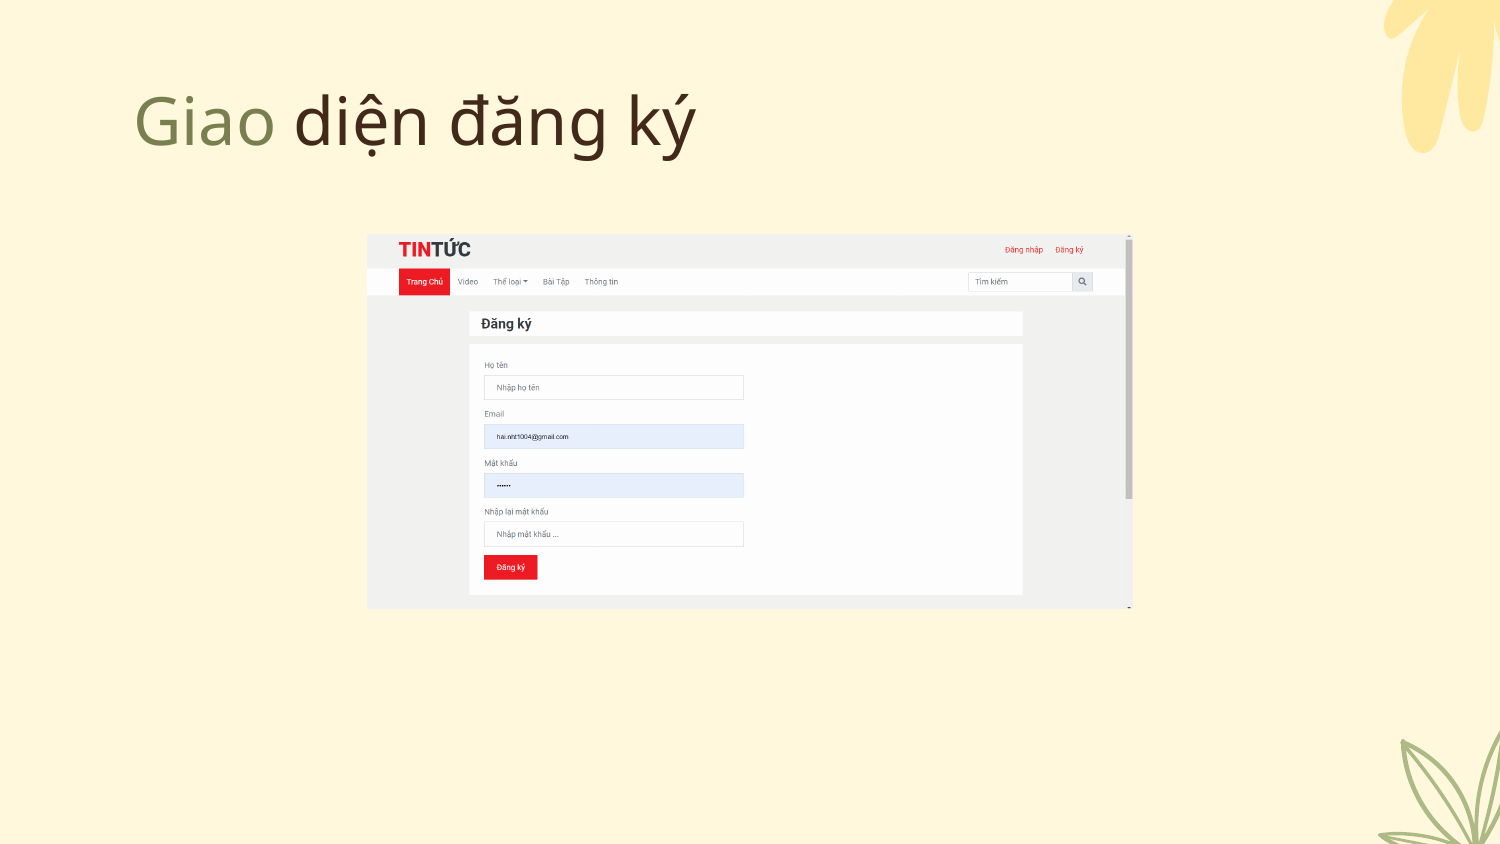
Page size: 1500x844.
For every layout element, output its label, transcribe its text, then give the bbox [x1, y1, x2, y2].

picture [367, 234, 1133, 610]
title Giao diện đăng ký [118, 63, 1382, 161]
